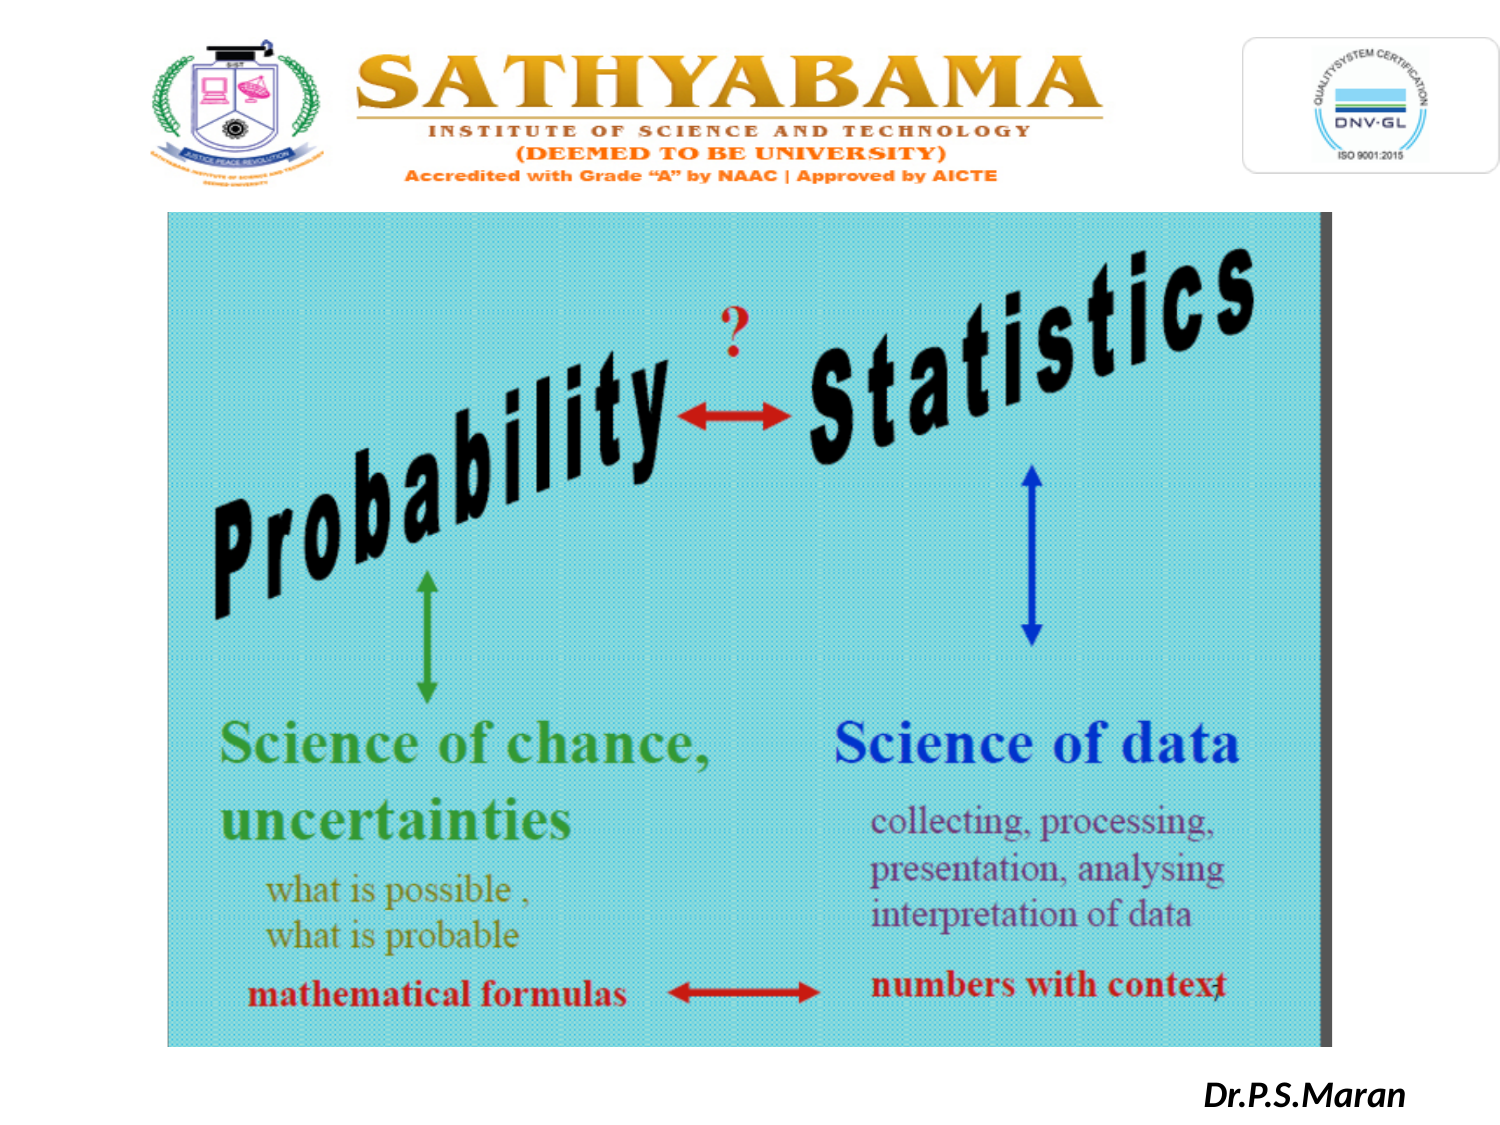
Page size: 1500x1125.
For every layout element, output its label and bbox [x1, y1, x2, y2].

picture [167, 212, 1333, 1047]
picture [137, 37, 1238, 188]
picture [1242, 37, 1500, 174]
